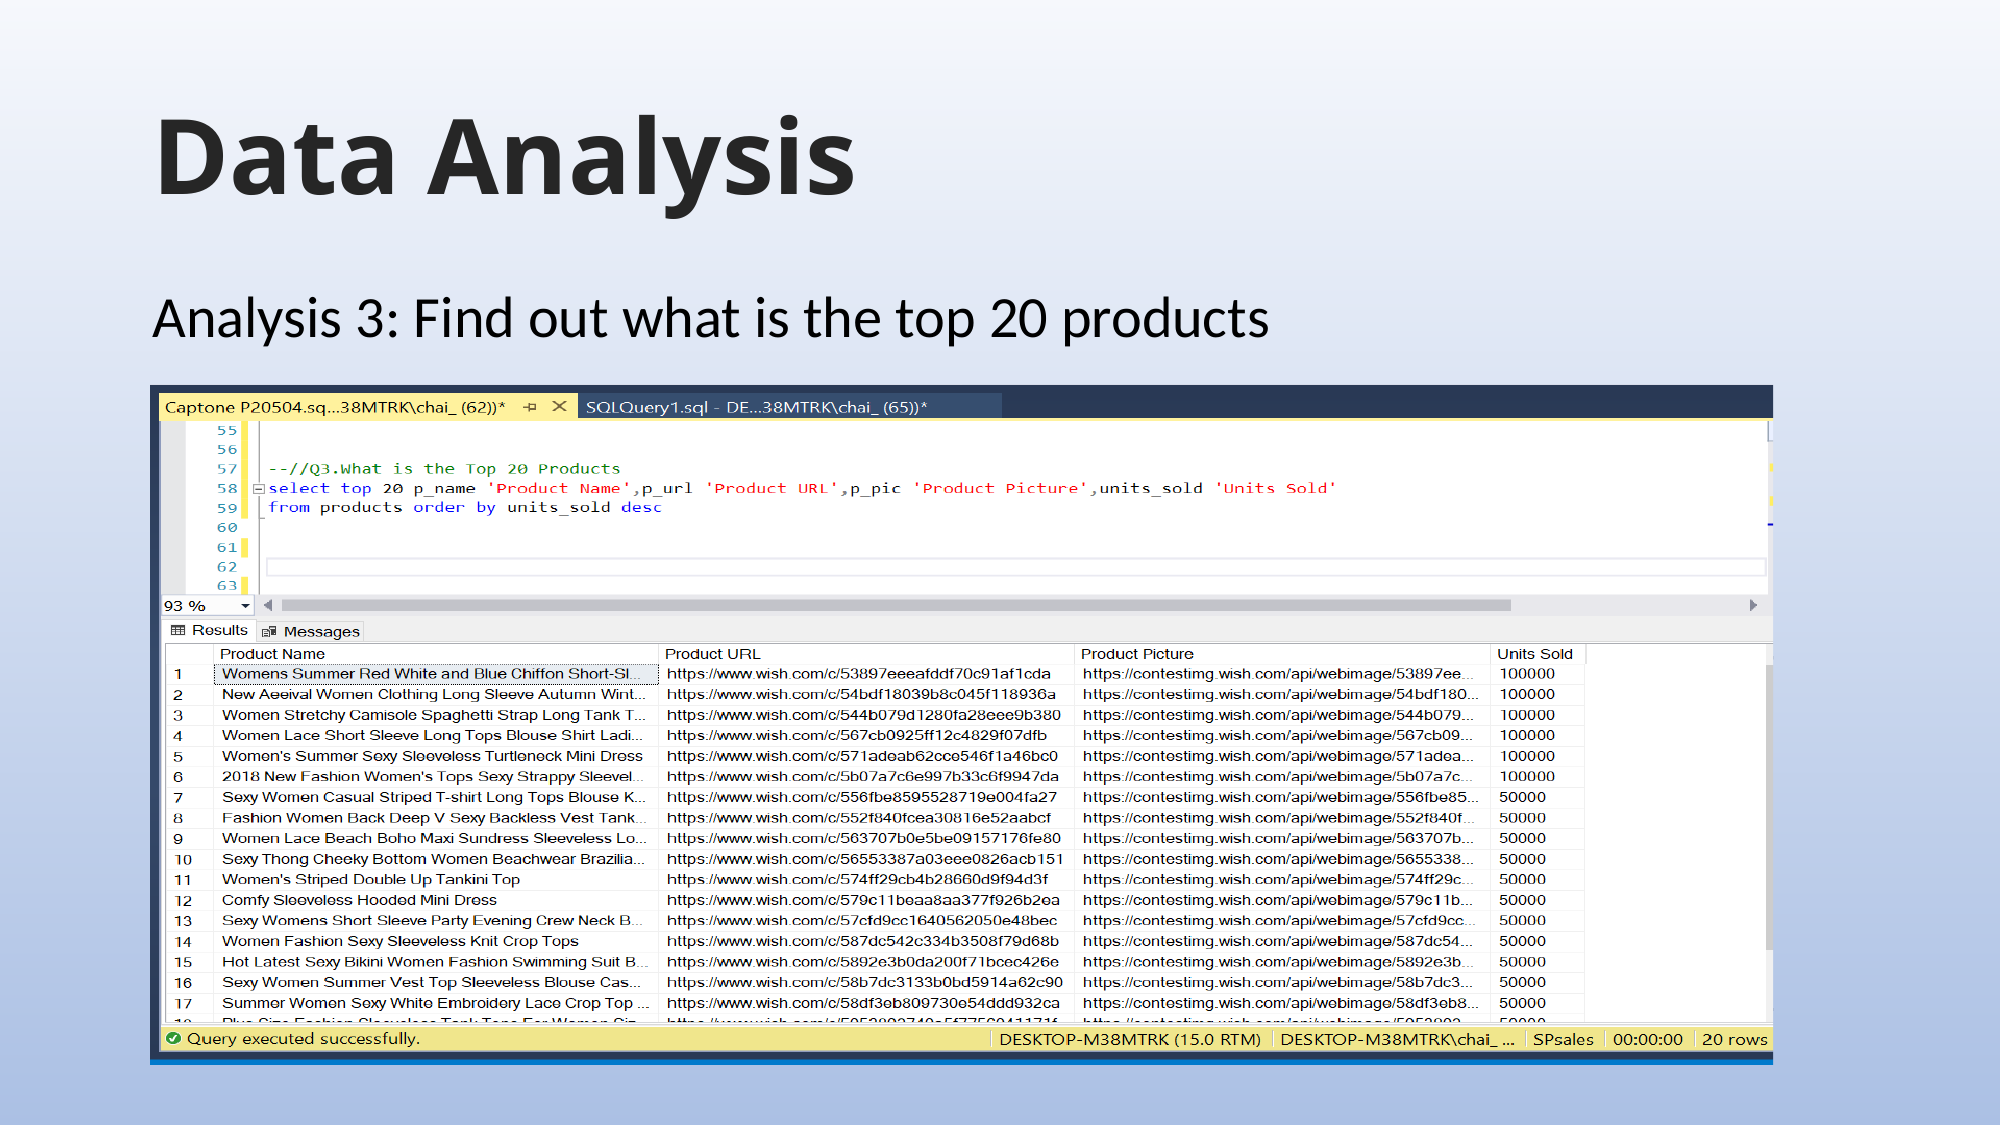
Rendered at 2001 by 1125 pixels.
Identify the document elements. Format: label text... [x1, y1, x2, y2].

list Analysis 3: Find out what is the top 20 products [137, 279, 1863, 1097]
title Data Analysis [137, 59, 1863, 263]
picture [149, 384, 1774, 1065]
